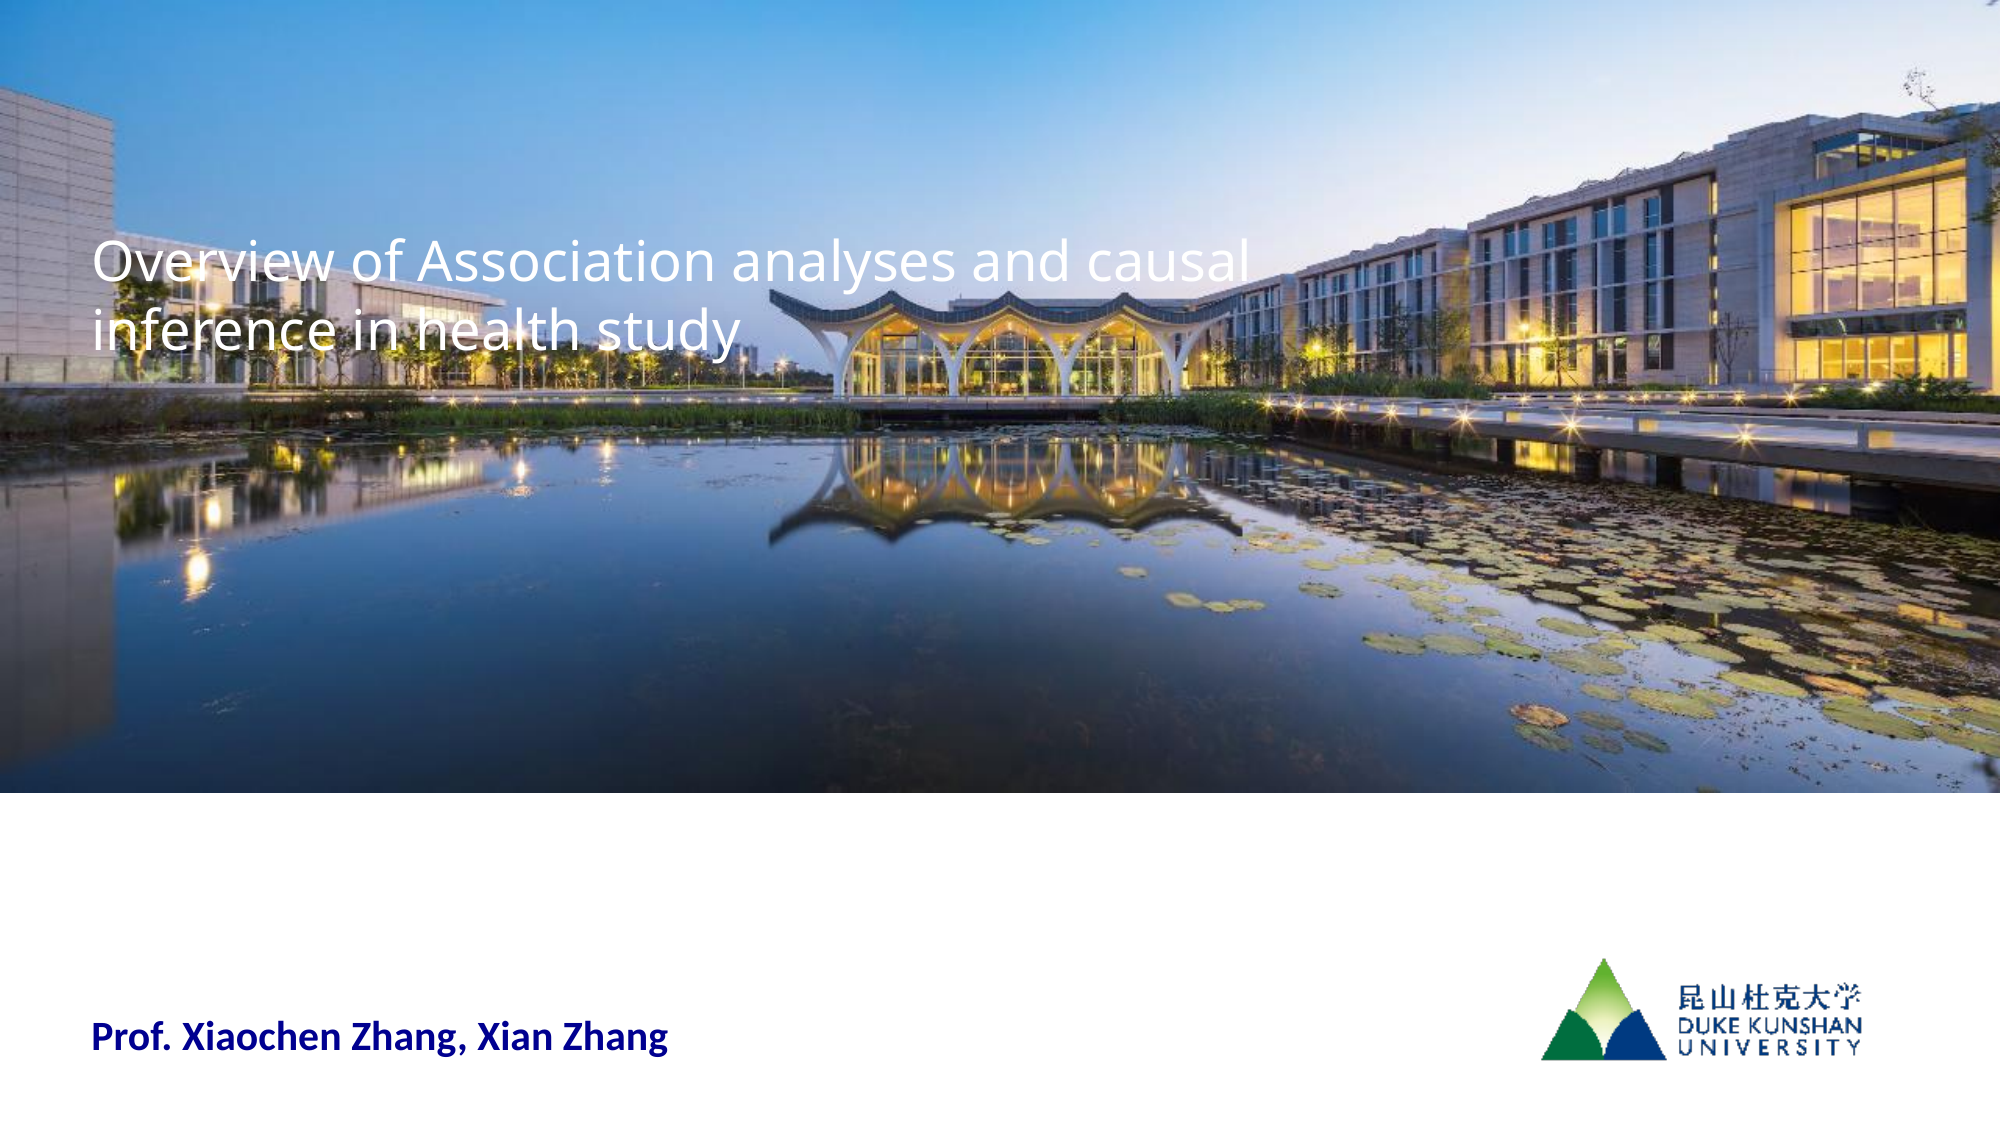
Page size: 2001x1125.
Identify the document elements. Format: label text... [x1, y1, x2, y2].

picture [1540, 956, 1863, 1062]
text_box Prof. Xiaochen Zhang, Xian Zhang [76, 1013, 1287, 1103]
picture [0, 0, 2000, 793]
